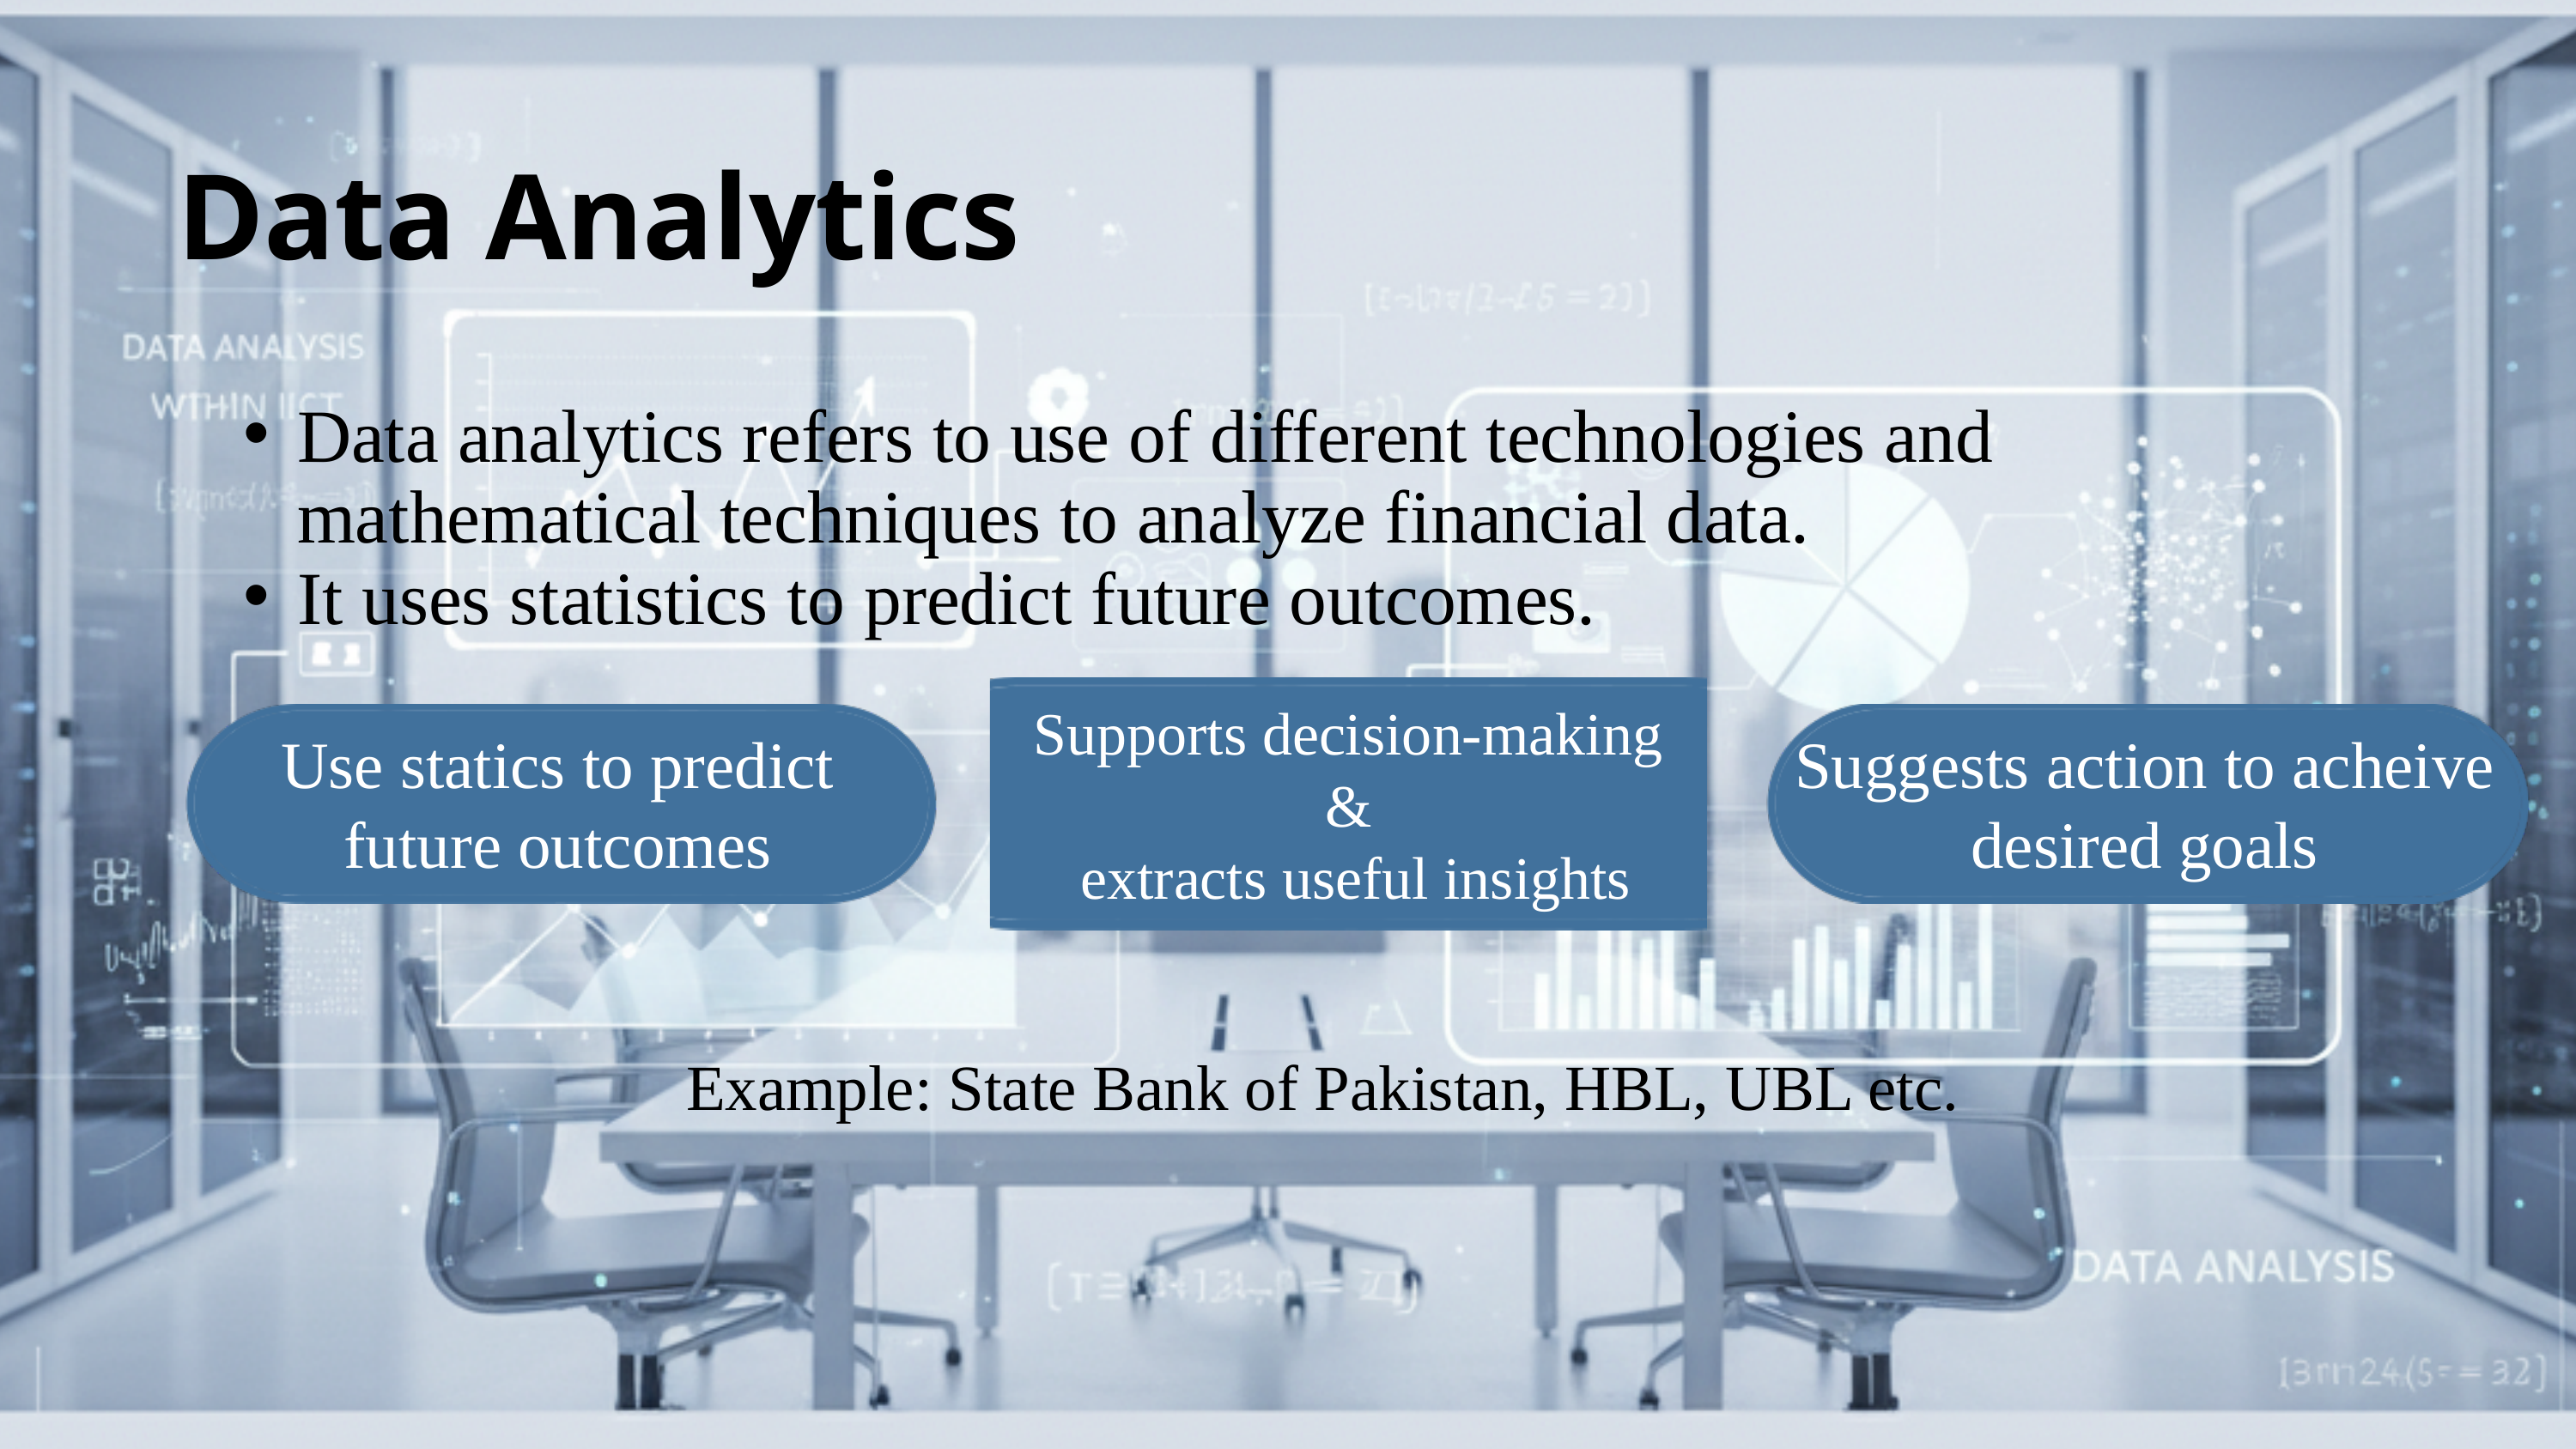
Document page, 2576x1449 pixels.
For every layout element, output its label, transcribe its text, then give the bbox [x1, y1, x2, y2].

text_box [177, 76, 2399, 358]
text_box Data analytics refers to use of different technologies and mathematical techniques to analyze financial data. It uses statistics to predict future outcomes. [190, 396, 2386, 721]
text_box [989, 677, 1708, 931]
text_box [0, 0, 2576, 1449]
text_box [1757, 704, 2533, 904]
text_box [177, 704, 939, 904]
text_box Example: State Bank of Pakistan, HBL, UBL etc. [685, 1046, 1961, 1124]
